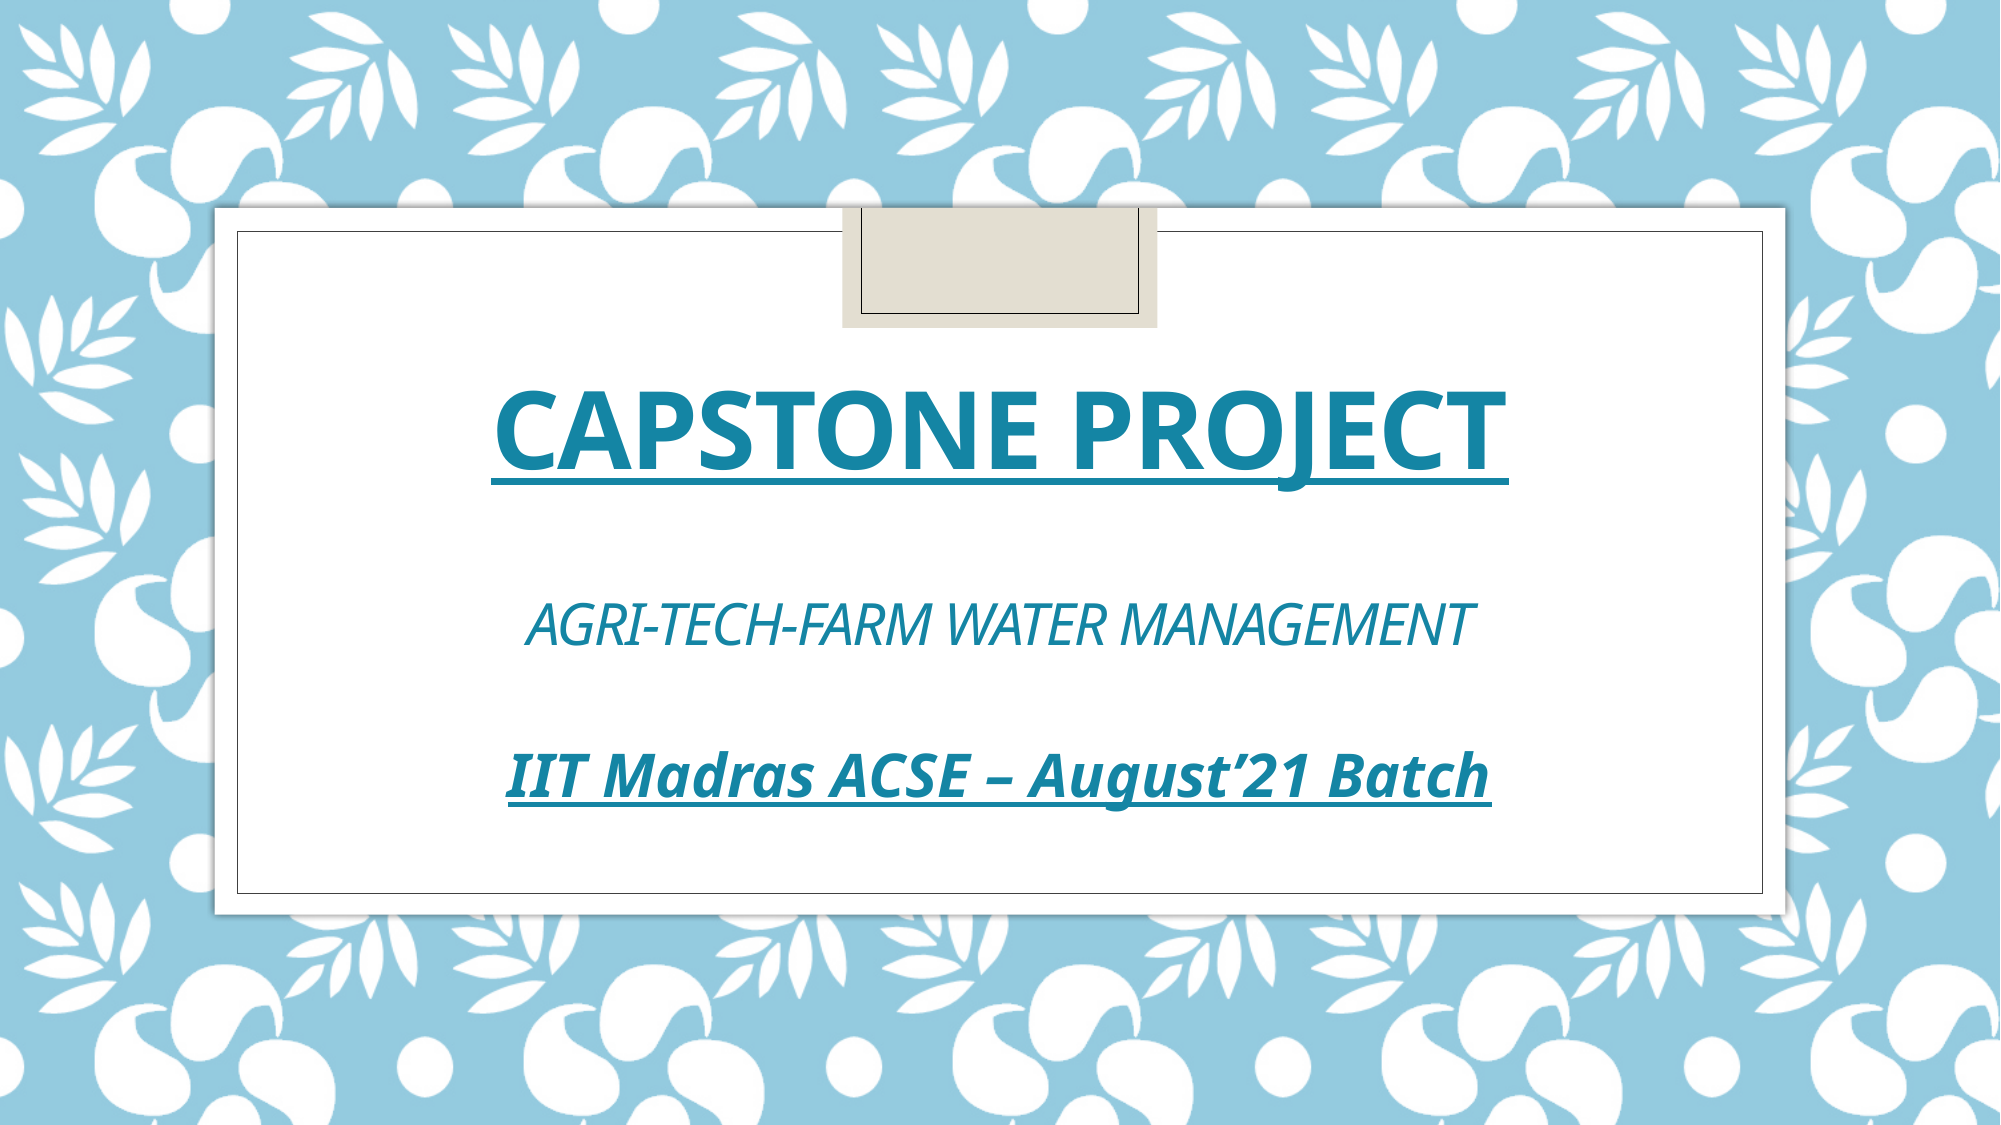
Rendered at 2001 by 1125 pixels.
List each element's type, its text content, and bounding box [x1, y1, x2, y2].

text_box IIT Madras ACSE – August’21 Batch [455, 737, 1545, 850]
title Capstone Project Agri-Tech-Farm Water Management [174, 330, 1826, 710]
